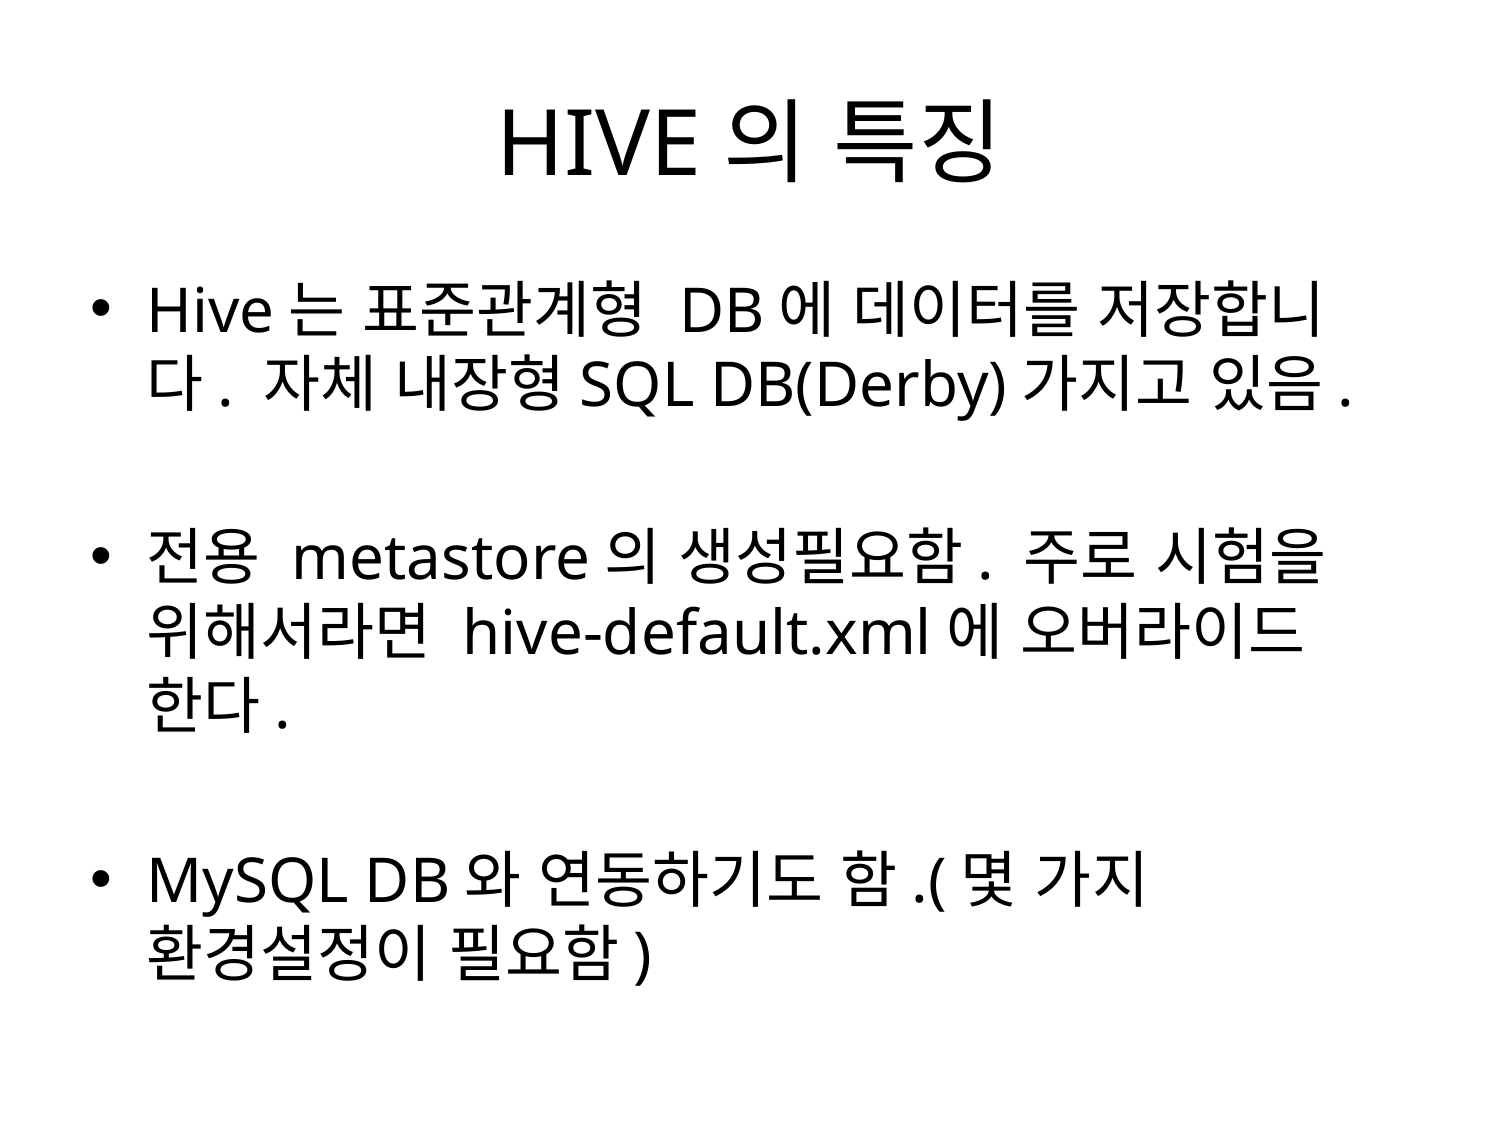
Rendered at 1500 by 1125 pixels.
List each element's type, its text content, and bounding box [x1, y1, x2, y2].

list Hive는 표준관계형 DB에 데이터를 저장합니다. 자체 내장형SQL DB(Derby)가지고 있음. 전용 metastore의 생성필요함. 주로 시험을 위해서라면 hive-default.xml에 오버라이드 한다. MySQL DB와 연동하기도 함.(몇 가지 환경설정이 필요함) [75, 262, 1425, 1005]
title HIVE의 특징 [75, 45, 1425, 233]
